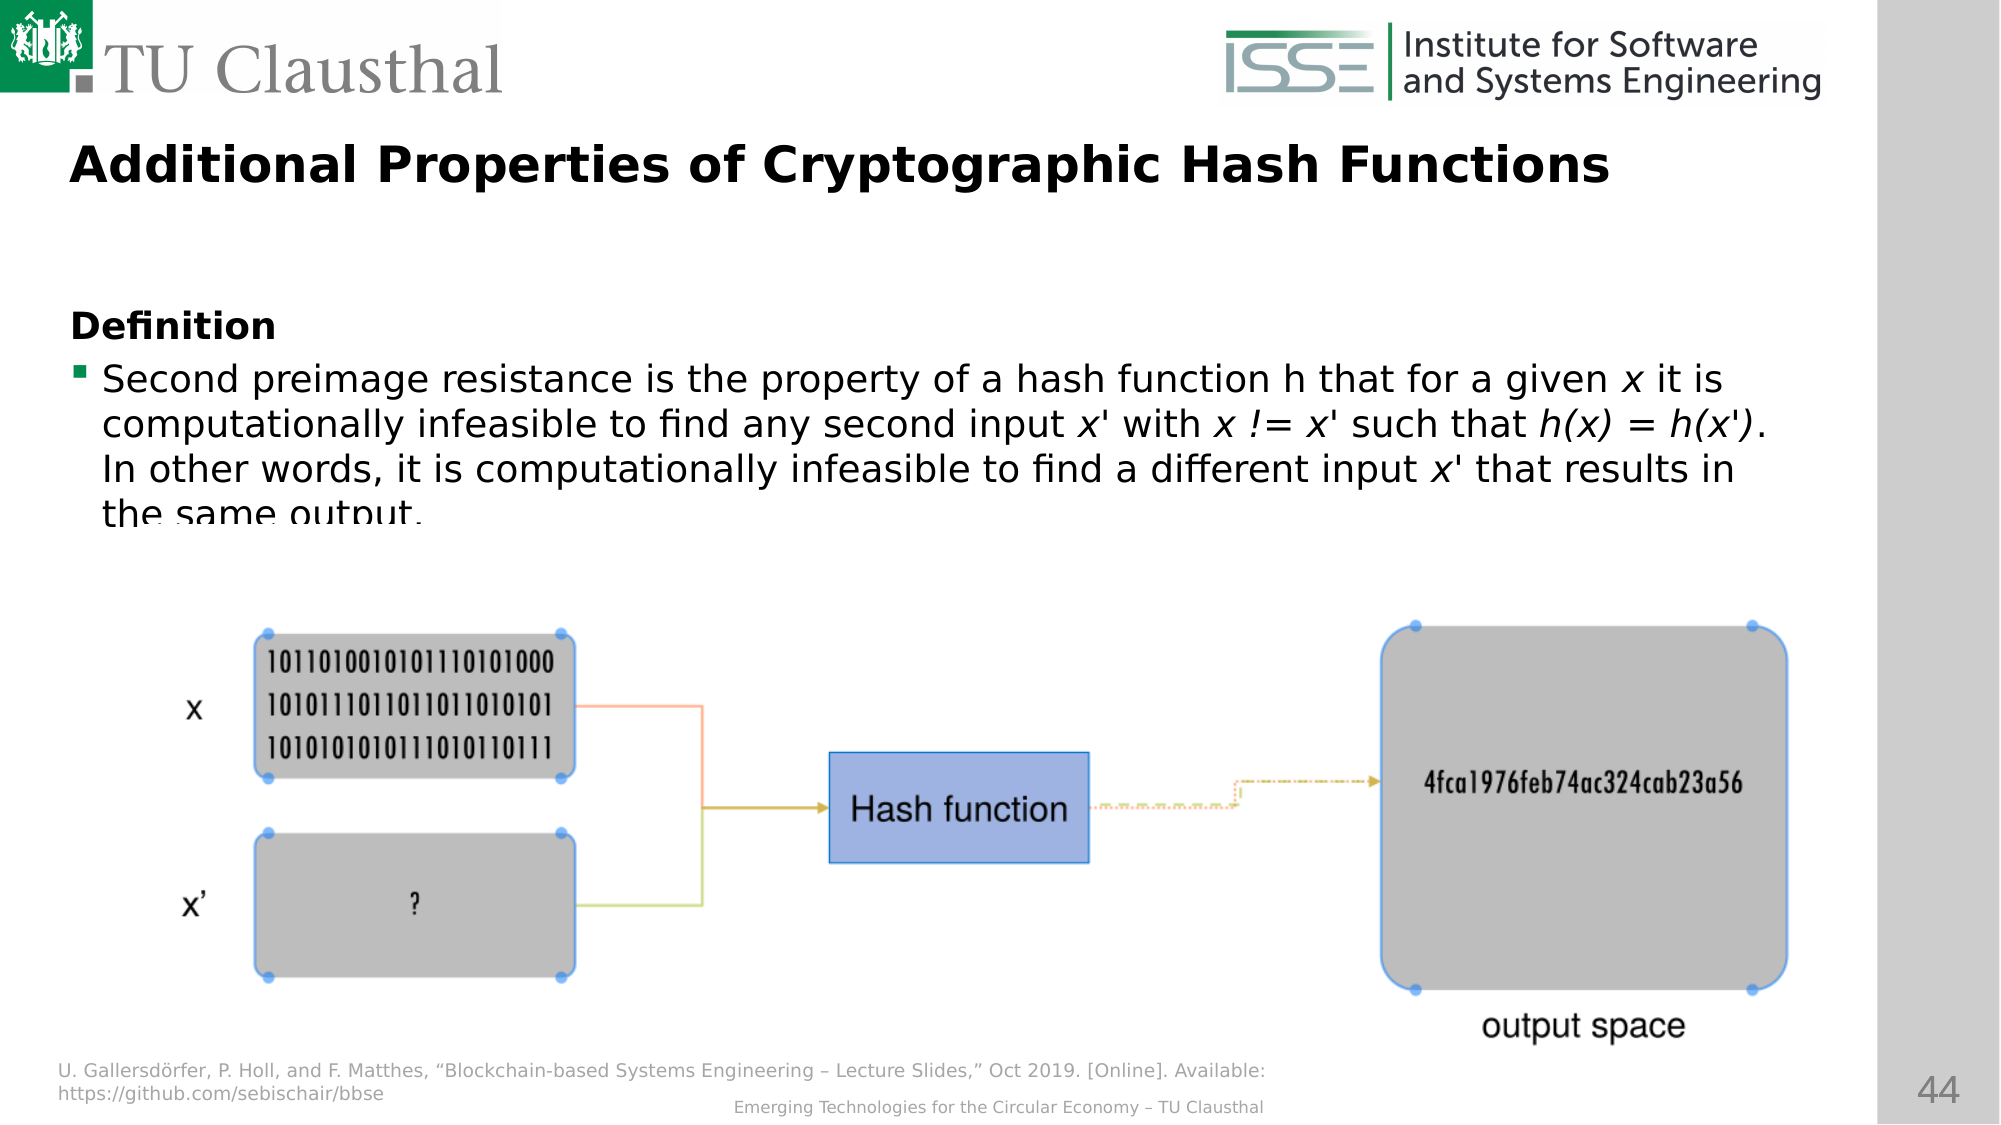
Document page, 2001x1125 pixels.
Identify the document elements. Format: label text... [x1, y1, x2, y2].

picture [1218, 22, 1826, 107]
text_box U. Gallersdörfer, P. Holl, and F. Matthes, “Blockchain-based Systems Engineering – Lecture Slides,” Oct 2019. [Online]. Available: https://github.com/sebischair/bbse [43, 1051, 1521, 1112]
text_box Definition Second preimage resistance is the property of a hash function h that for a given x it is computationally infeasible to find any second input x' with x != x' such that h(x) = h(x'). In other words, it is computationally infeasible to find a different input x' that results in the same output. [55, 208, 1819, 1035]
text_box Additional Properties of Cryptographic Hash Functions [55, 125, 1819, 208]
picture [138, 524, 1819, 1077]
picture [0, 0, 502, 93]
